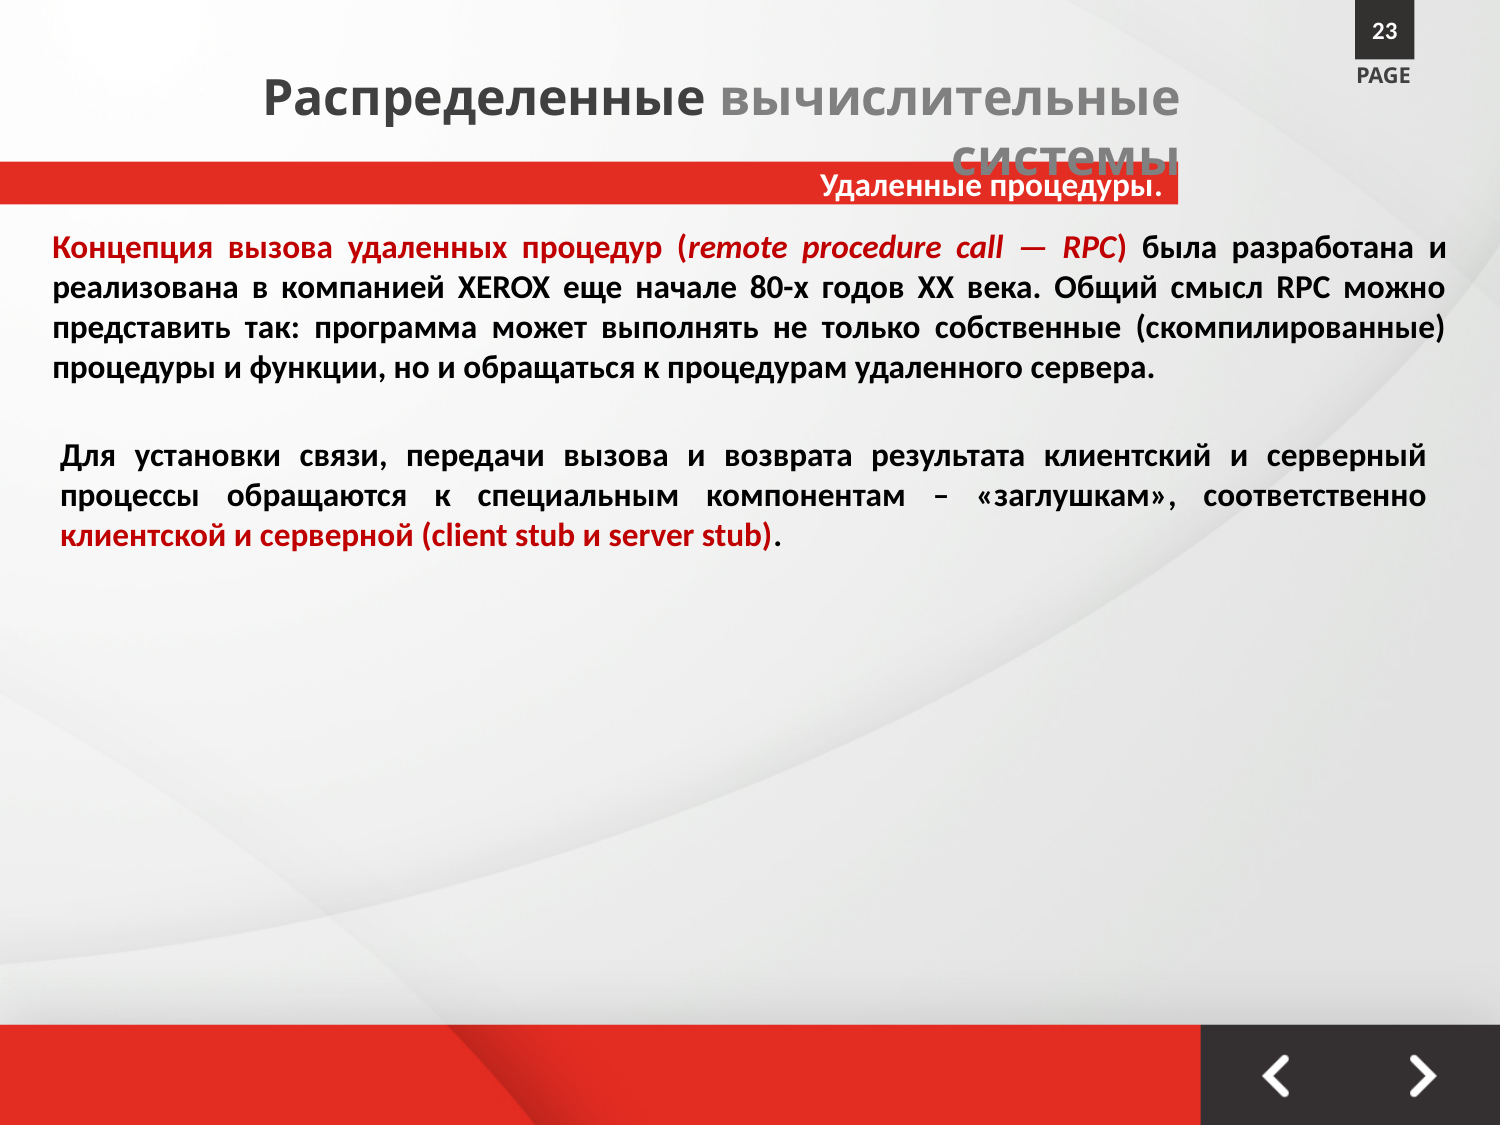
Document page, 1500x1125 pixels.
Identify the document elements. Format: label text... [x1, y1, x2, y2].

text_box Распределенные вычислительные системы [22, 57, 1196, 193]
text_box PAGE [1341, 54, 1426, 96]
subtitle Удаленные процедуры. [0, 161, 1179, 205]
picture [0, 0, 1500, 1125]
text_box Для установки связи, передачи вызова и возврата результата клиентский и серверный процессы обращаются к специальным компонентам – «заглушкам», соответственно клиентской и серверной (client stub и server stub). [45, 426, 1444, 561]
text_box 23 [1353, 0, 1417, 61]
text_box Концепция вызова удаленных процедур (remote procedure call — RPC) была разработана и реализована в компанией XEROX еще начале 80-х годов XX века. Общий смысл RPC можно представить так: программа может выполнять не только собственные (скомпилированные) процедуры и функции, но и обращаться к процедурам удаленного сервера. [37, 218, 1463, 433]
